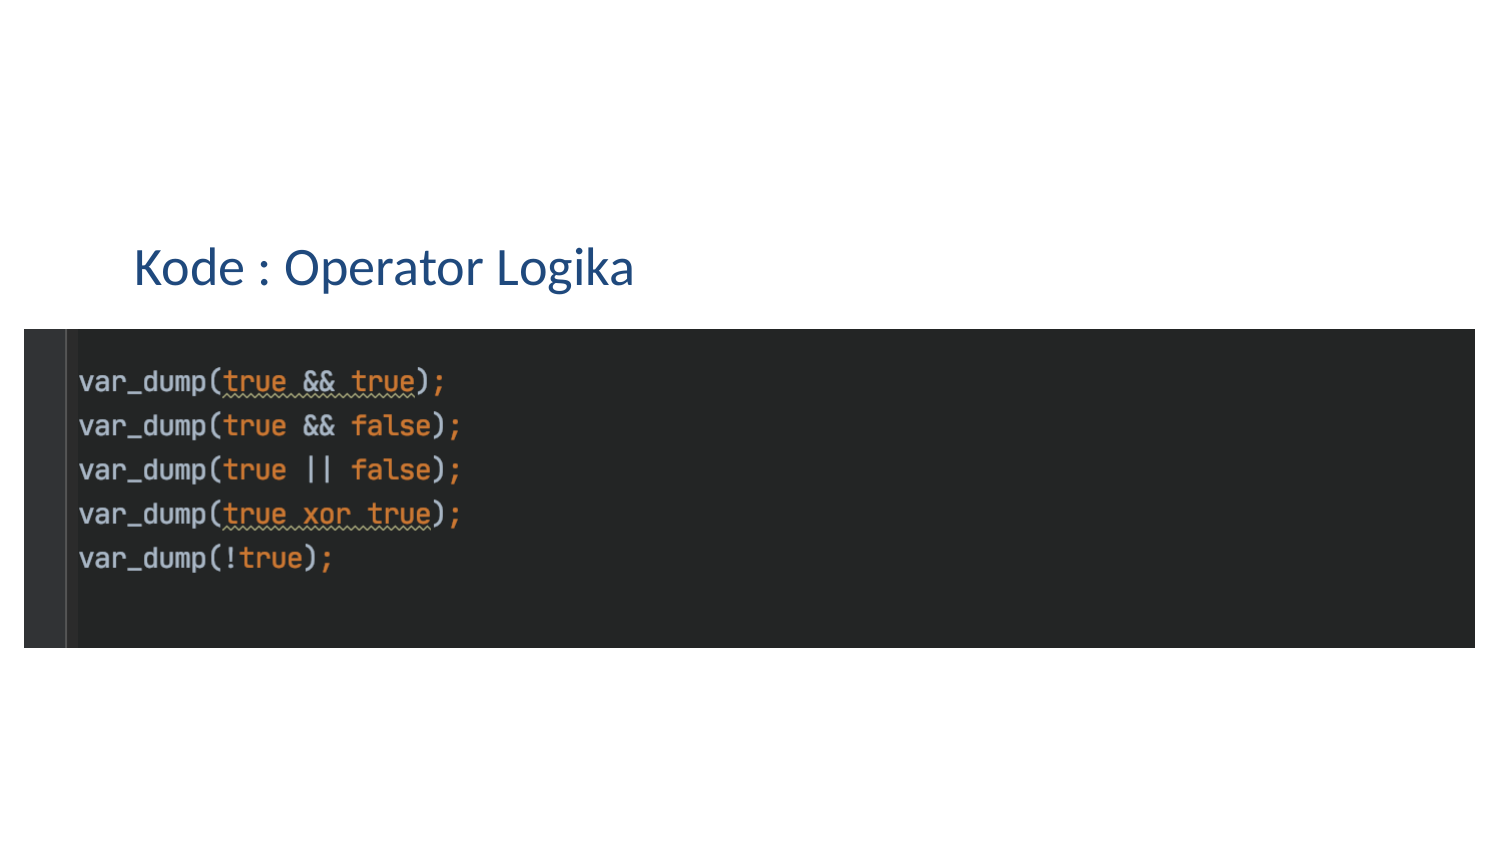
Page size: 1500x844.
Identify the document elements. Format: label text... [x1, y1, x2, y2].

title Kode : Operator Logika [119, 216, 1381, 305]
picture [24, 328, 1476, 648]
